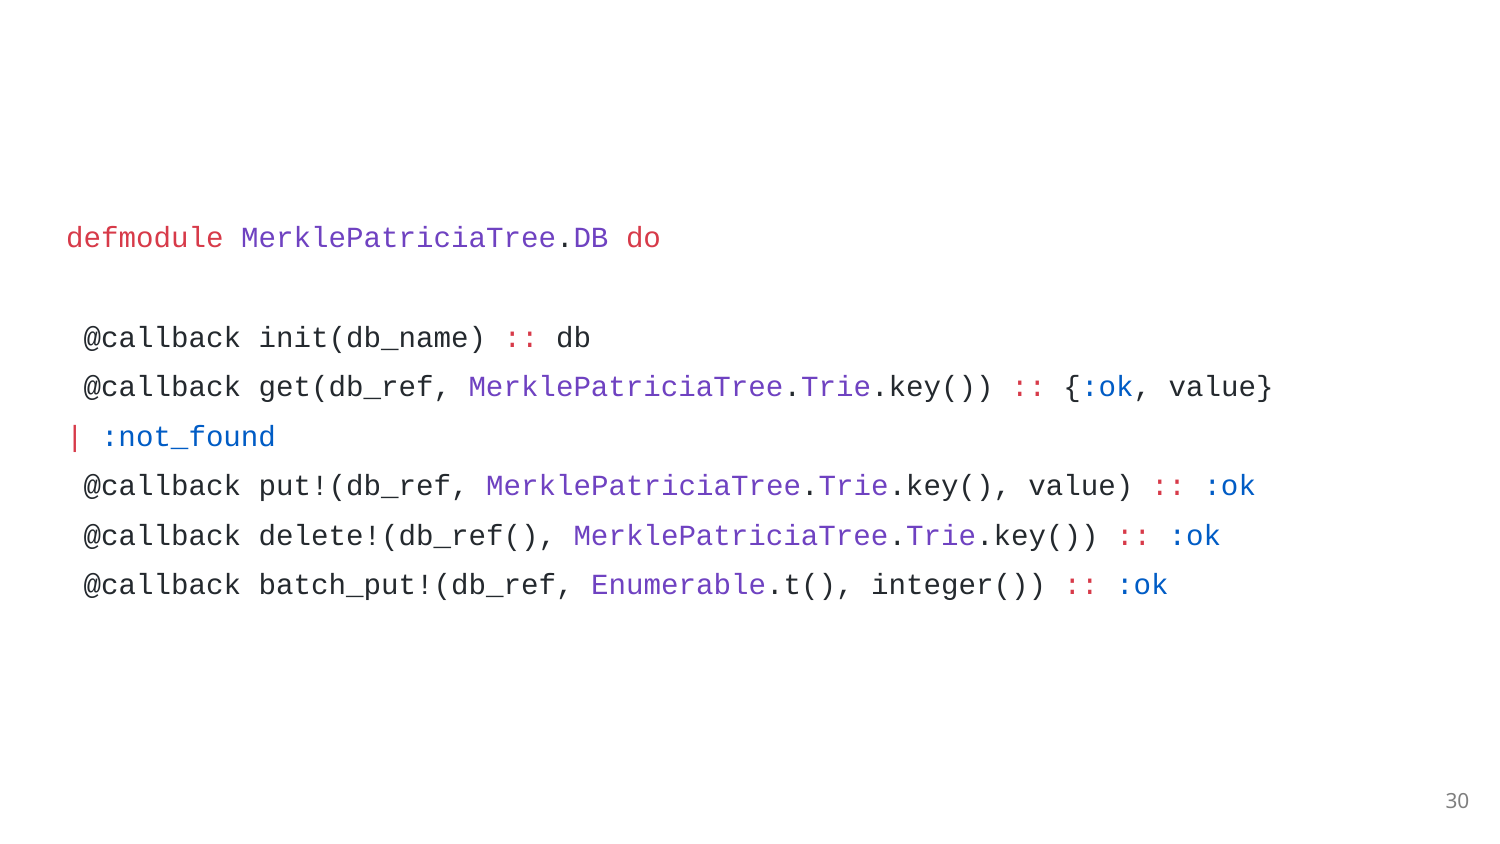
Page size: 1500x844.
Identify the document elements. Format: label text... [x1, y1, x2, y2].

slide_number ‹#› [1394, 769, 1484, 834]
list defmodule MerklePatriciaTree.DB do @callback init(db_name) :: db @callback get(db_ref, MerklePatriciaTree.Trie.key()) :: {:ok, value} | :not_found @callback put!(db_ref, MerklePatriciaTree.Trie.key(), value) :: :ok @callback delete!(db_ref(), MerklePatriciaTree.Trie.key()) :: :ok @callback batch_put!(db_ref, Enumerable.t(), integer()) :: :ok [51, 189, 1449, 750]
